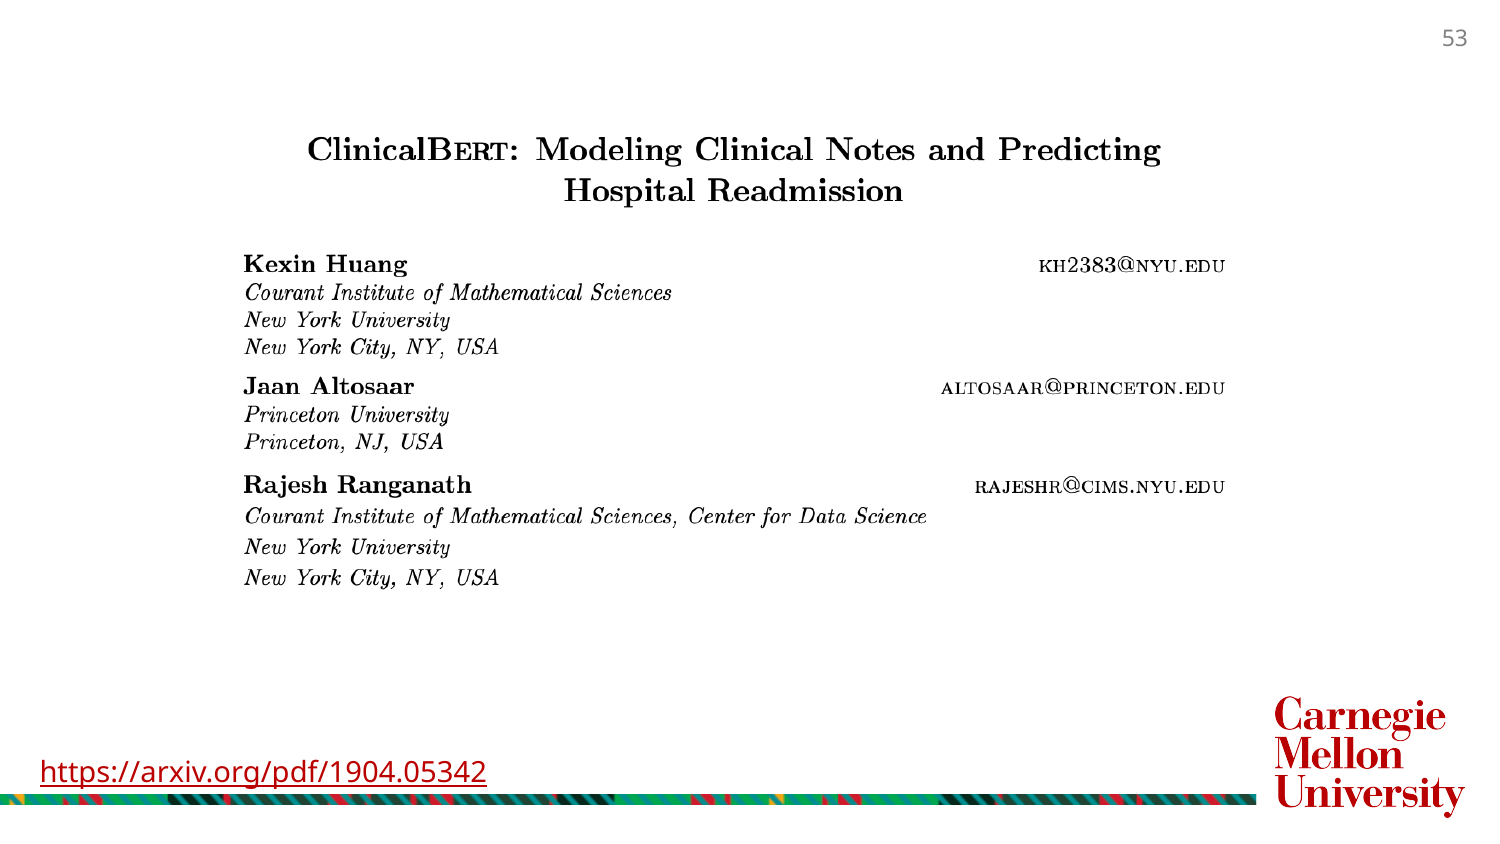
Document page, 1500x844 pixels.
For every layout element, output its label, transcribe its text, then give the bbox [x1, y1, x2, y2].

picture [1275, 696, 1465, 818]
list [175, 72, 1325, 675]
text_box https://arxiv.org/pdf/1904.05342 [24, 745, 999, 801]
picture [0, 794, 1257, 805]
